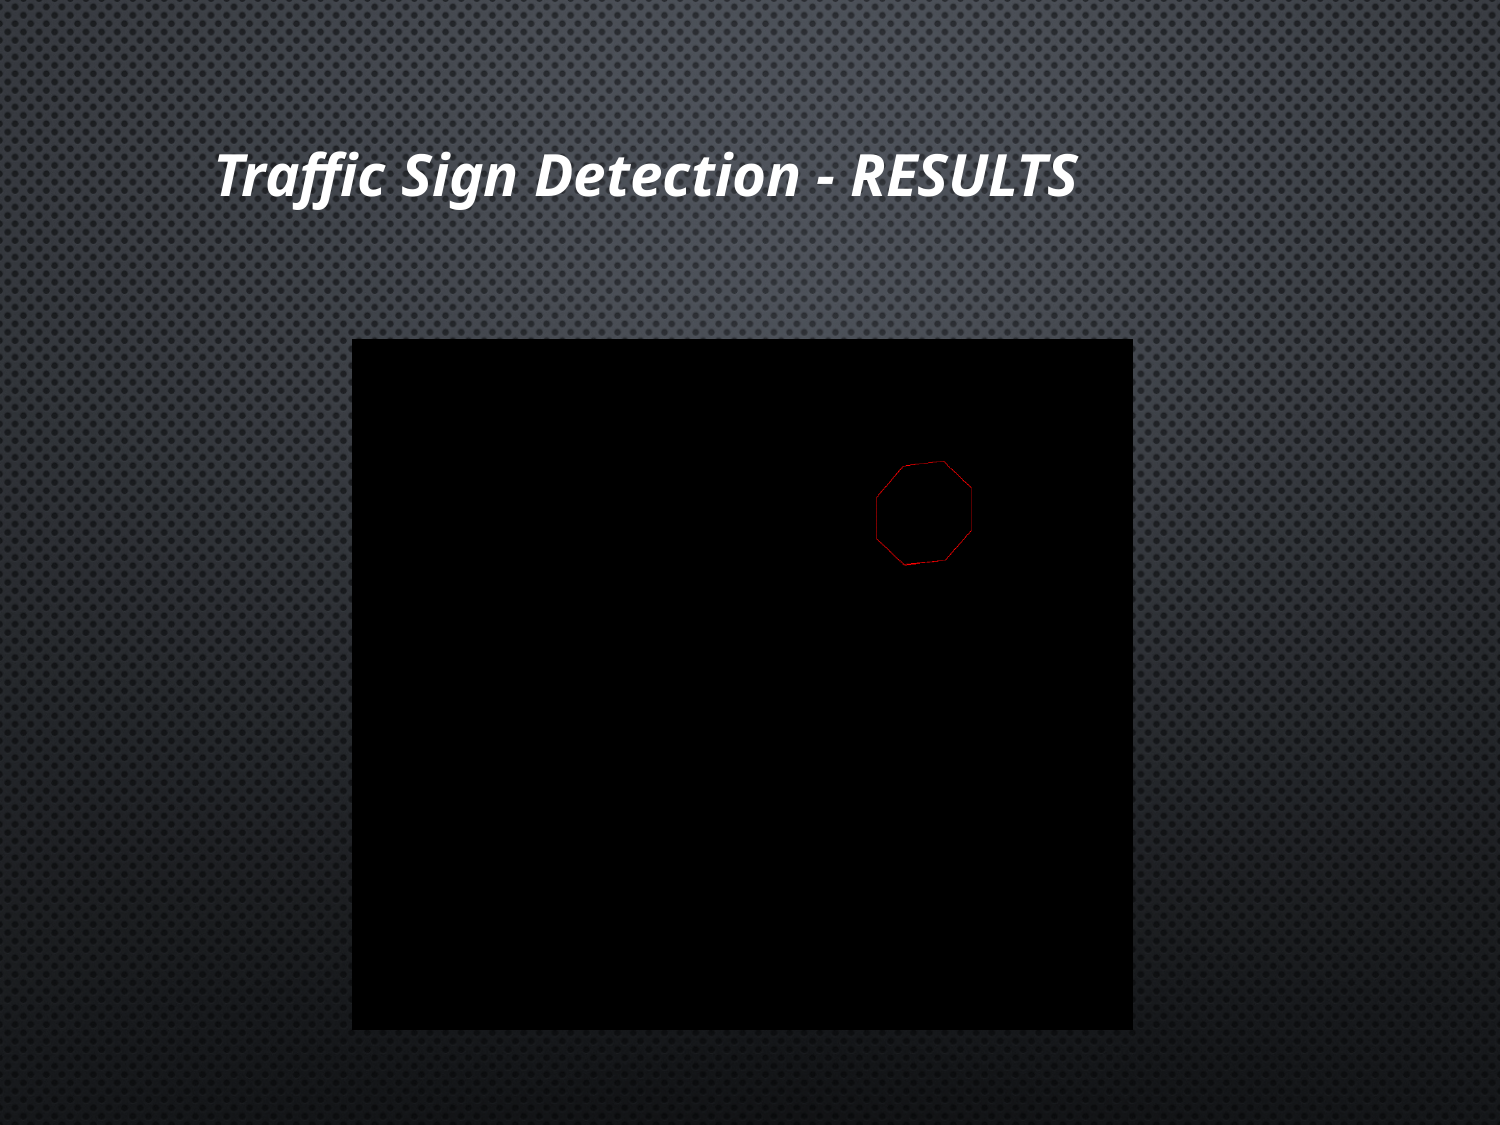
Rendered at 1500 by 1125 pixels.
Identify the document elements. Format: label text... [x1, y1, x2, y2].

text_box Traffic Sign Detection - RESULTS [199, 36, 1463, 311]
text_box [308, 270, 1425, 985]
picture [0, 0, 1500, 1125]
